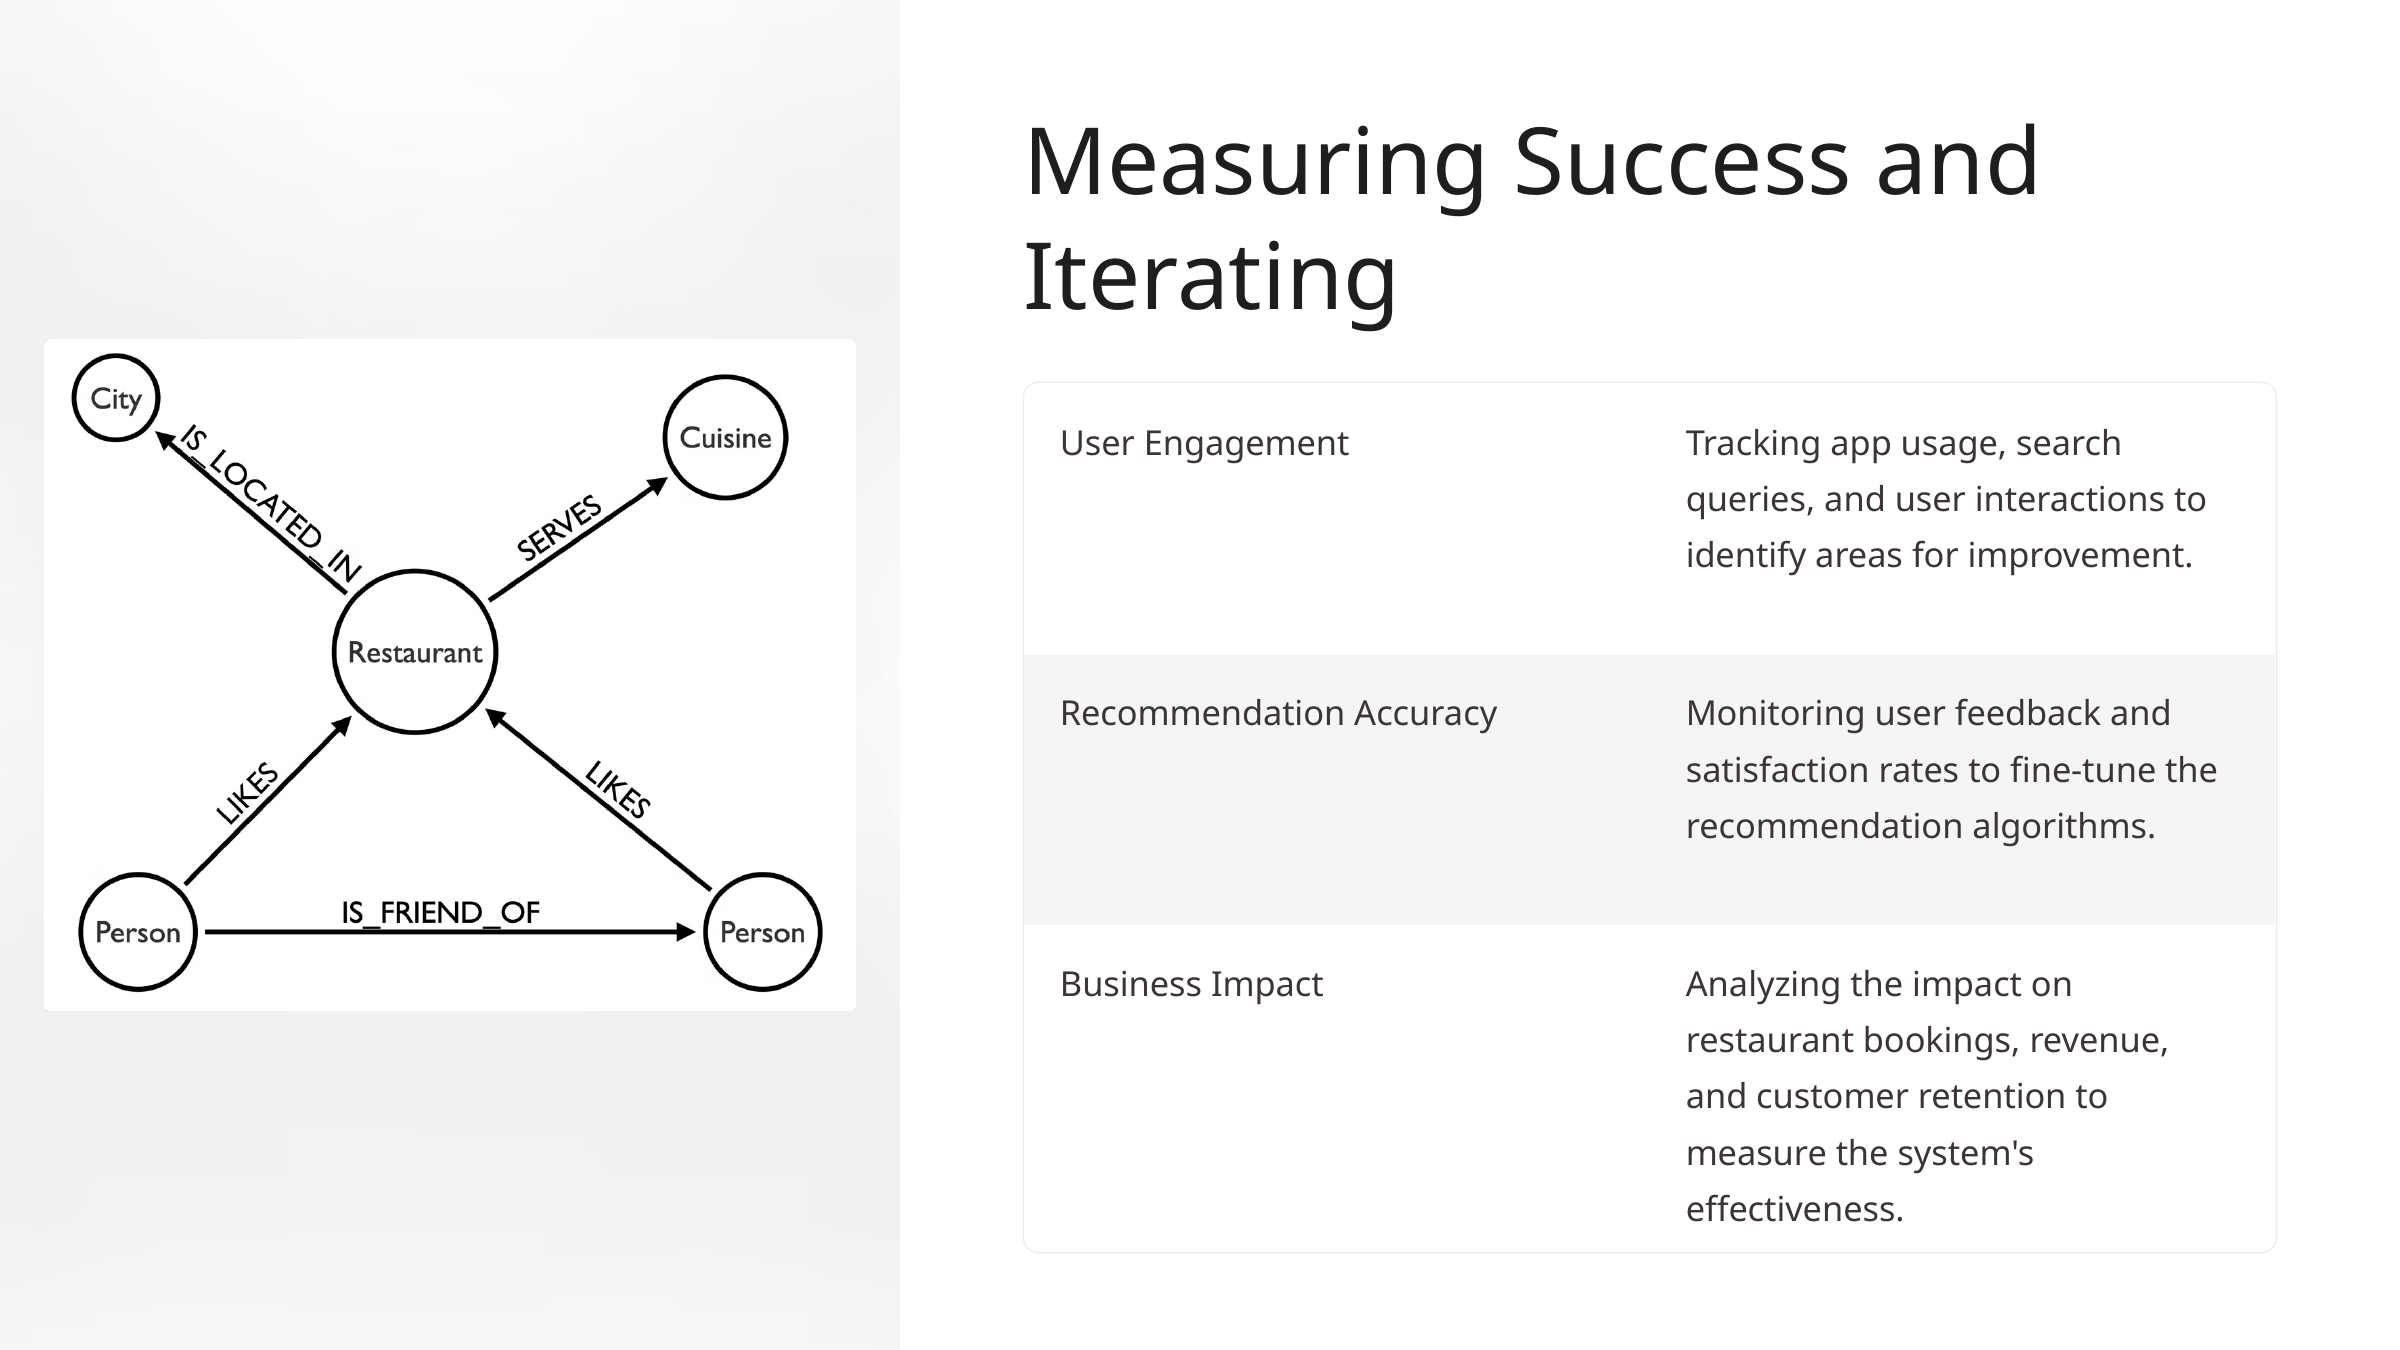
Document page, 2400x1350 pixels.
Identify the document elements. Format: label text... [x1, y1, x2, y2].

text_box [1024, 654, 2276, 924]
text_box Monitoring user feedback and satisfaction rates to fine-tune the recommendation algorithms. [1685, 676, 2240, 903]
text_box Measuring Success and Iterating [1023, 97, 2277, 330]
text_box [1024, 924, 2276, 1252]
text_box Analyzing the impact on restaurant bookings, revenue, and customer retention to measure the system's effectiveness. [1685, 946, 2240, 1229]
text_box Tracking app usage, search queries, and user interactions to identify areas for improvement. [1685, 405, 2240, 632]
picture [0, 0, 900, 1350]
text_box [1024, 383, 2276, 654]
text_box Recommendation Accuracy [1059, 676, 1615, 733]
text_box Business Impact [1059, 946, 1615, 1004]
text_box User Engagement [1059, 405, 1615, 463]
